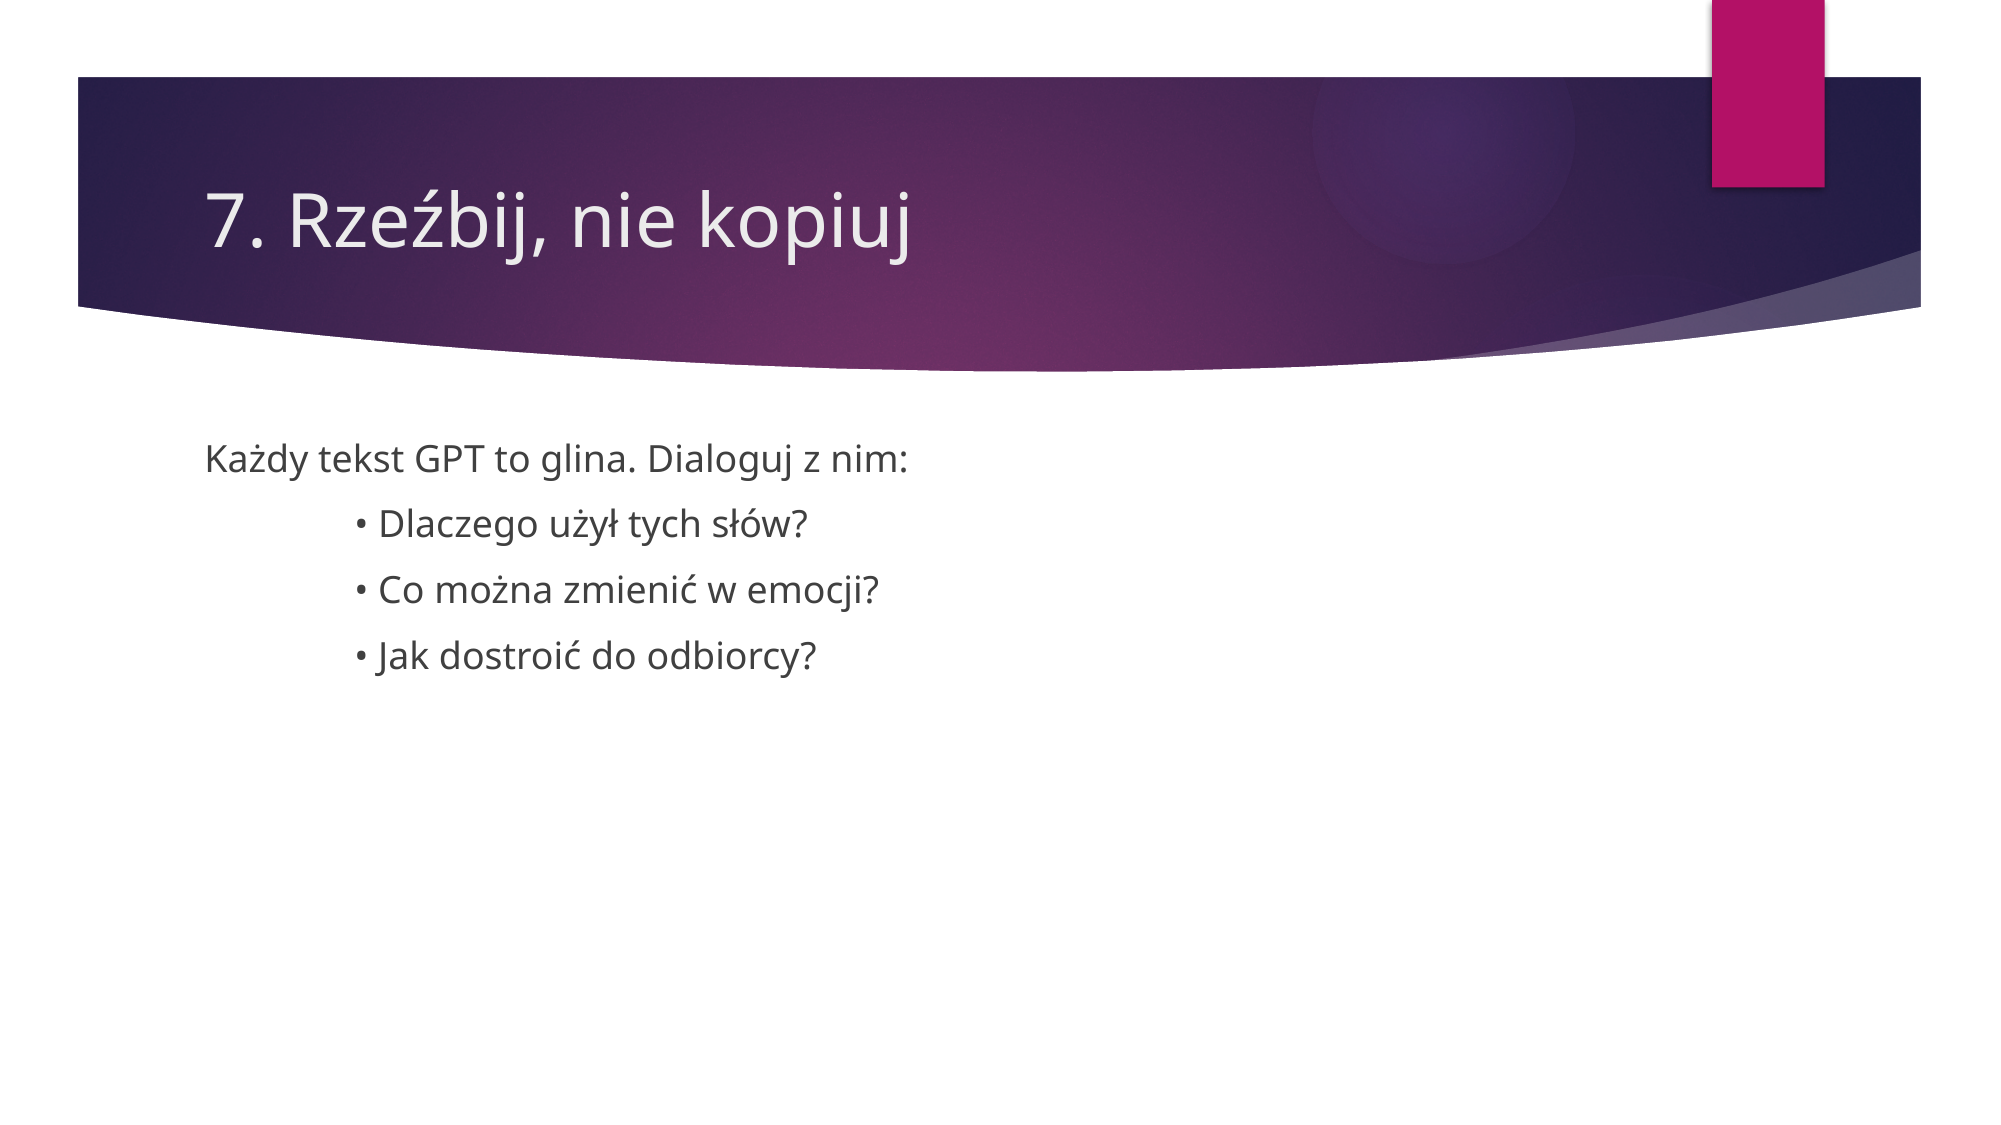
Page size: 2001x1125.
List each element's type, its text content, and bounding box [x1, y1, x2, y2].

list Każdy tekst GPT to glina. Dialoguj z nim: • Dlaczego użył tych słów? • Co można zmienić w emocji? • Jak dostroić do odbiorcy? [189, 427, 1638, 988]
title 7. Rzeźbij, nie kopiuj [189, 159, 1627, 276]
